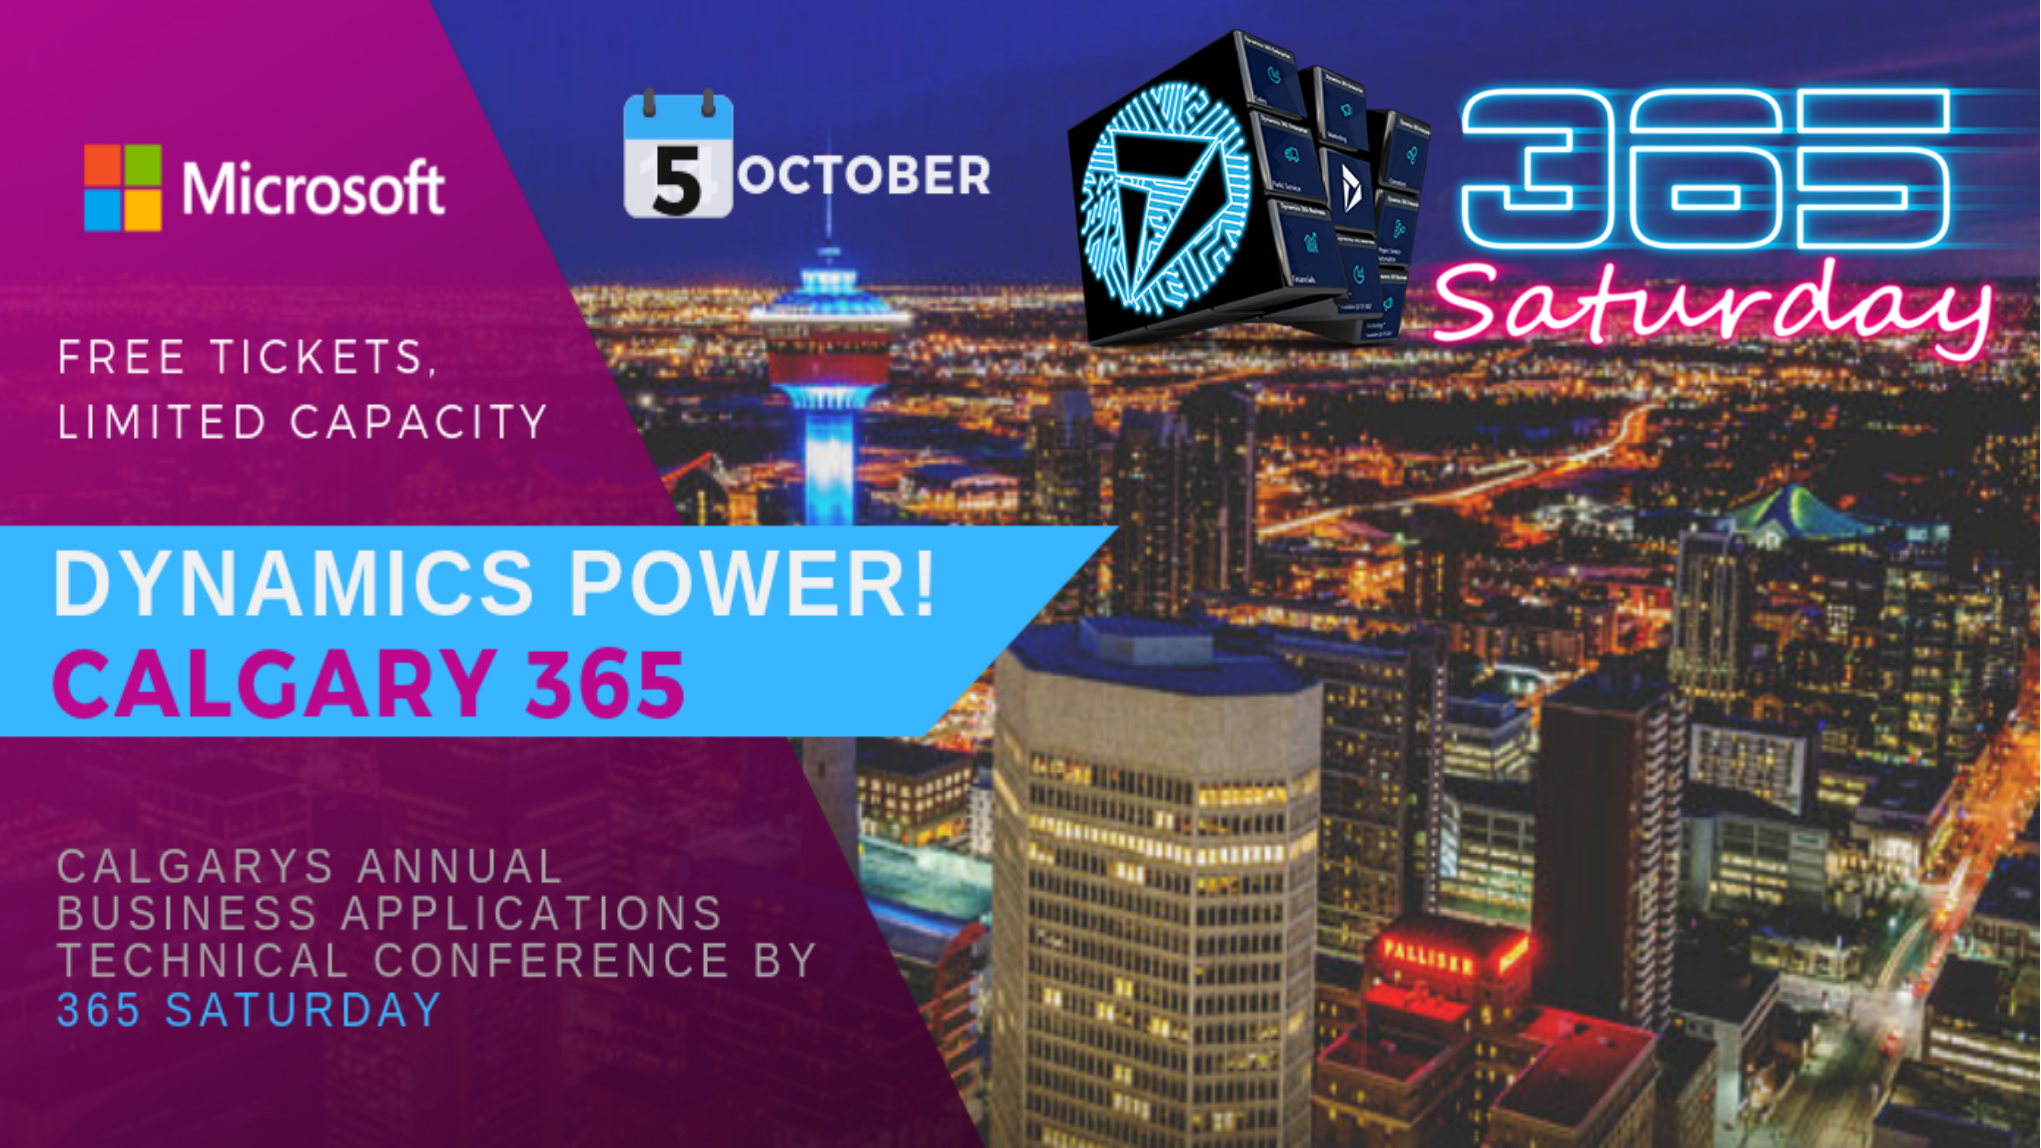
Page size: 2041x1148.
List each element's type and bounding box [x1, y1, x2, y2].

text_box [1131, 37, 2041, 374]
picture [0, 0, 2041, 1148]
